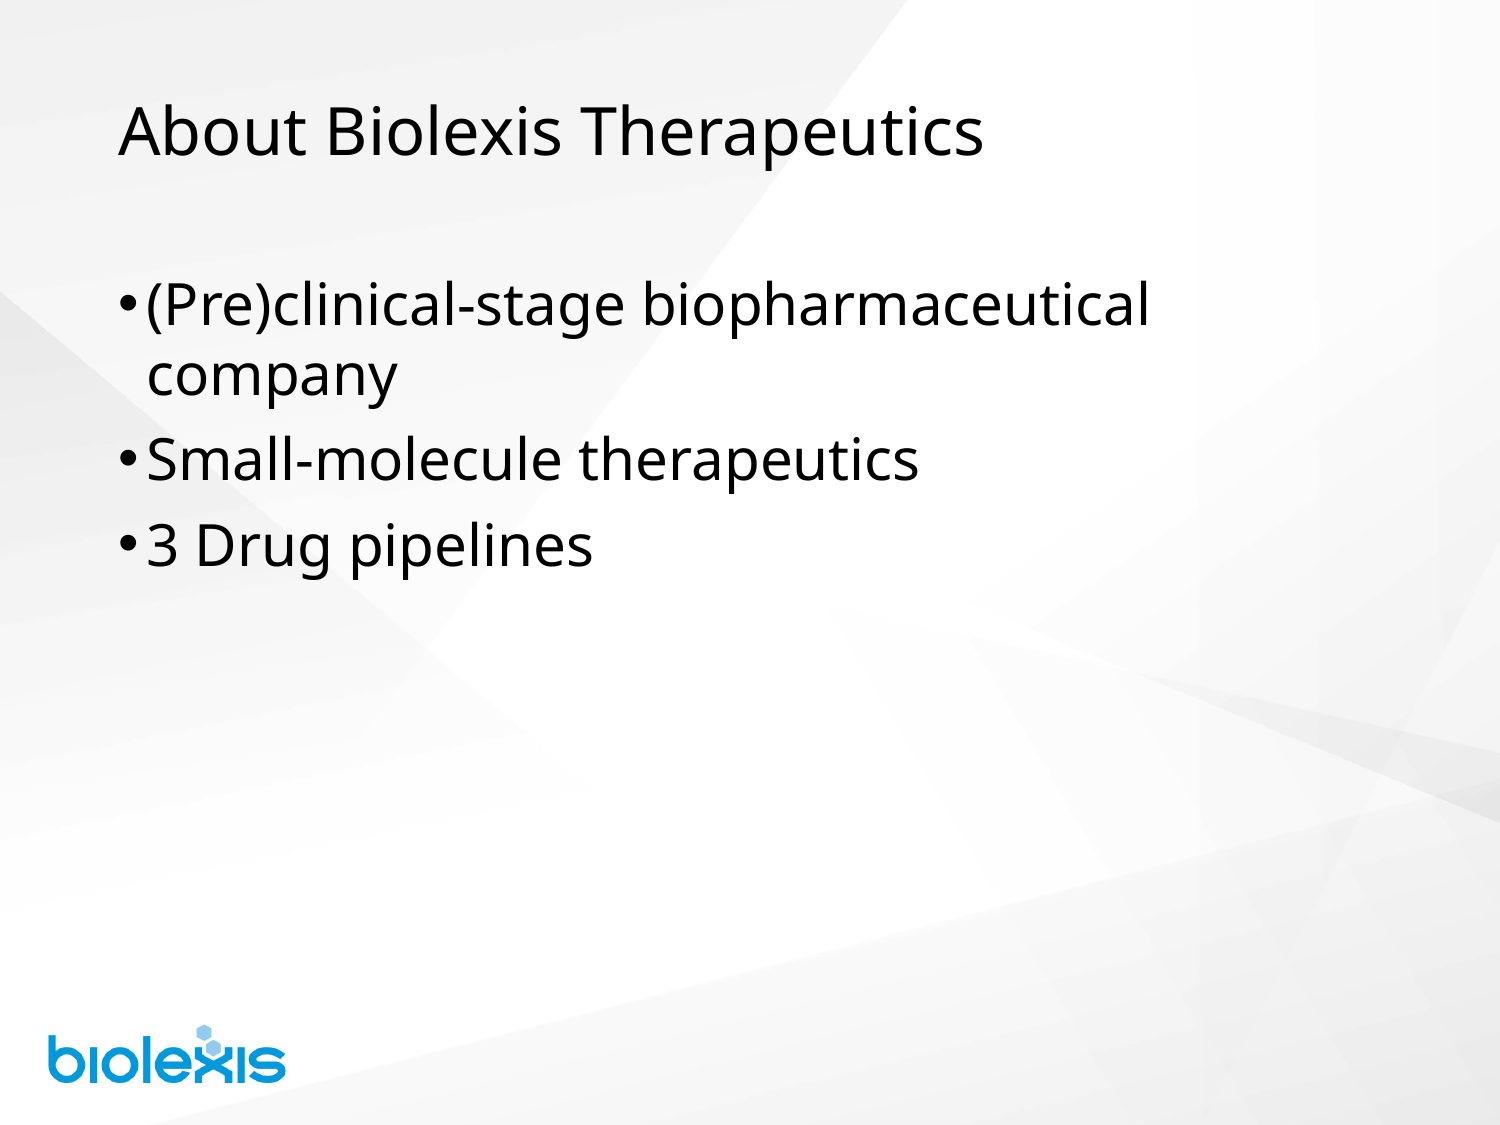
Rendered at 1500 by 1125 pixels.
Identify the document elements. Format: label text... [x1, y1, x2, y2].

picture [0, 0, 1500, 1125]
list (Pre)clinical-stage biopharmaceutical company Small-molecule therapeutics 3 Drug pipelines [103, 259, 1397, 1005]
title About Biolexis Therapeutics [103, 59, 1397, 208]
